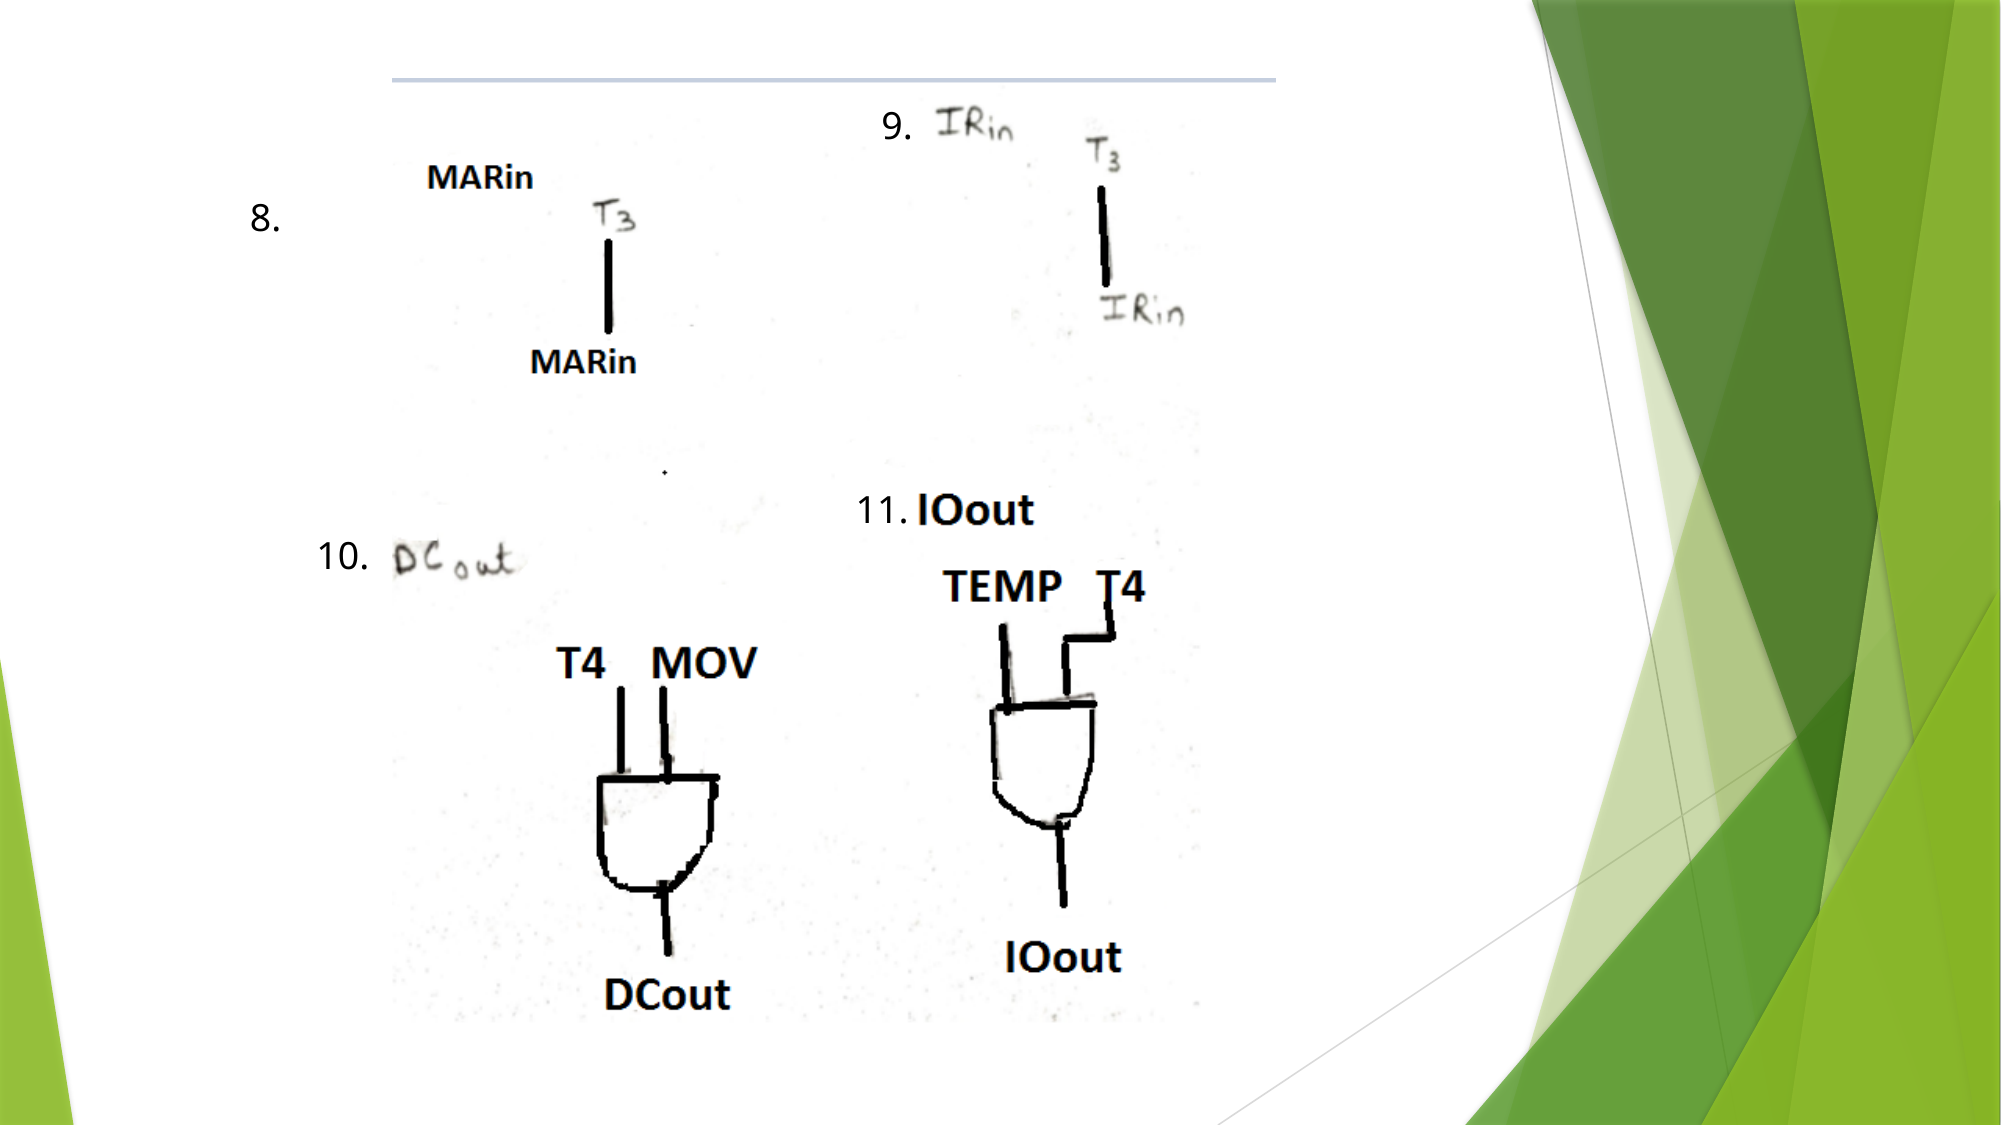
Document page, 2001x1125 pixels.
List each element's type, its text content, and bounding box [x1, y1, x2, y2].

text_box 10. [301, 524, 385, 585]
text_box 8. [235, 142, 386, 247]
picture [392, 77, 1277, 1032]
